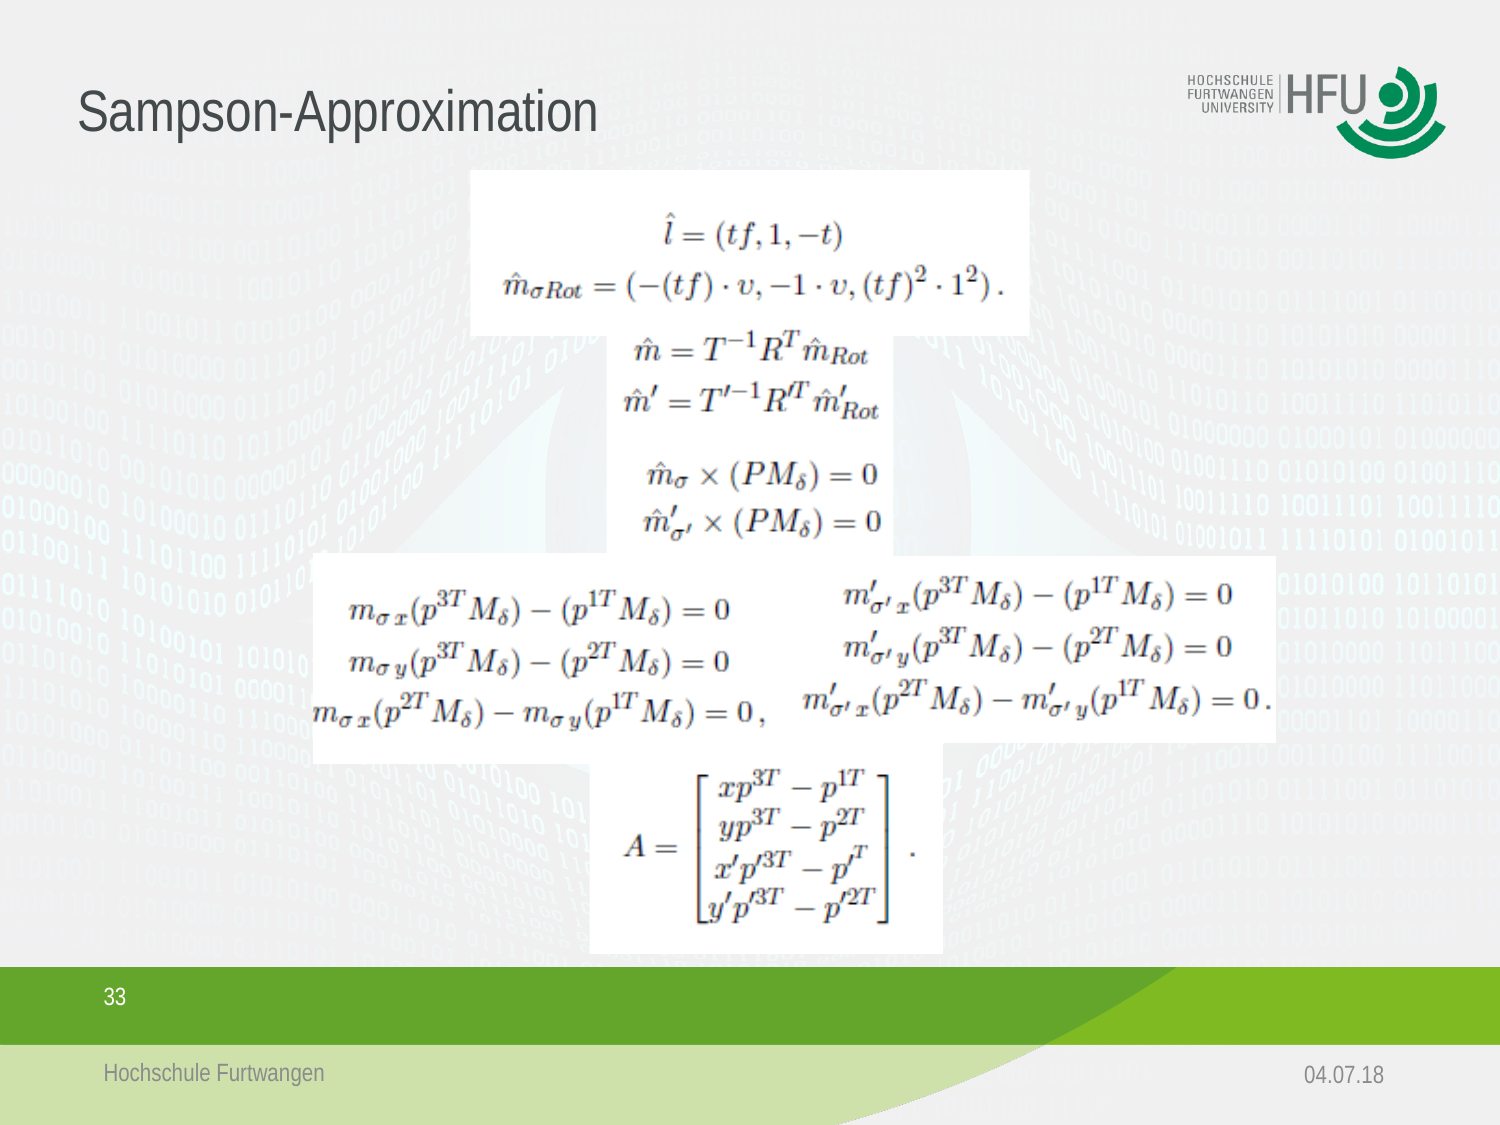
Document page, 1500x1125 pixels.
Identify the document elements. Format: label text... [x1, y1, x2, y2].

picture [312, 169, 1276, 954]
picture [0, 967, 1500, 1125]
footer Hochschule Furtwangen [88, 1044, 420, 1105]
title Sampson-Approximation [77, 64, 1353, 153]
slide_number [1257, 1046, 1400, 1107]
picture [1166, 53, 1454, 164]
slide_number 33 [88, 967, 160, 1028]
